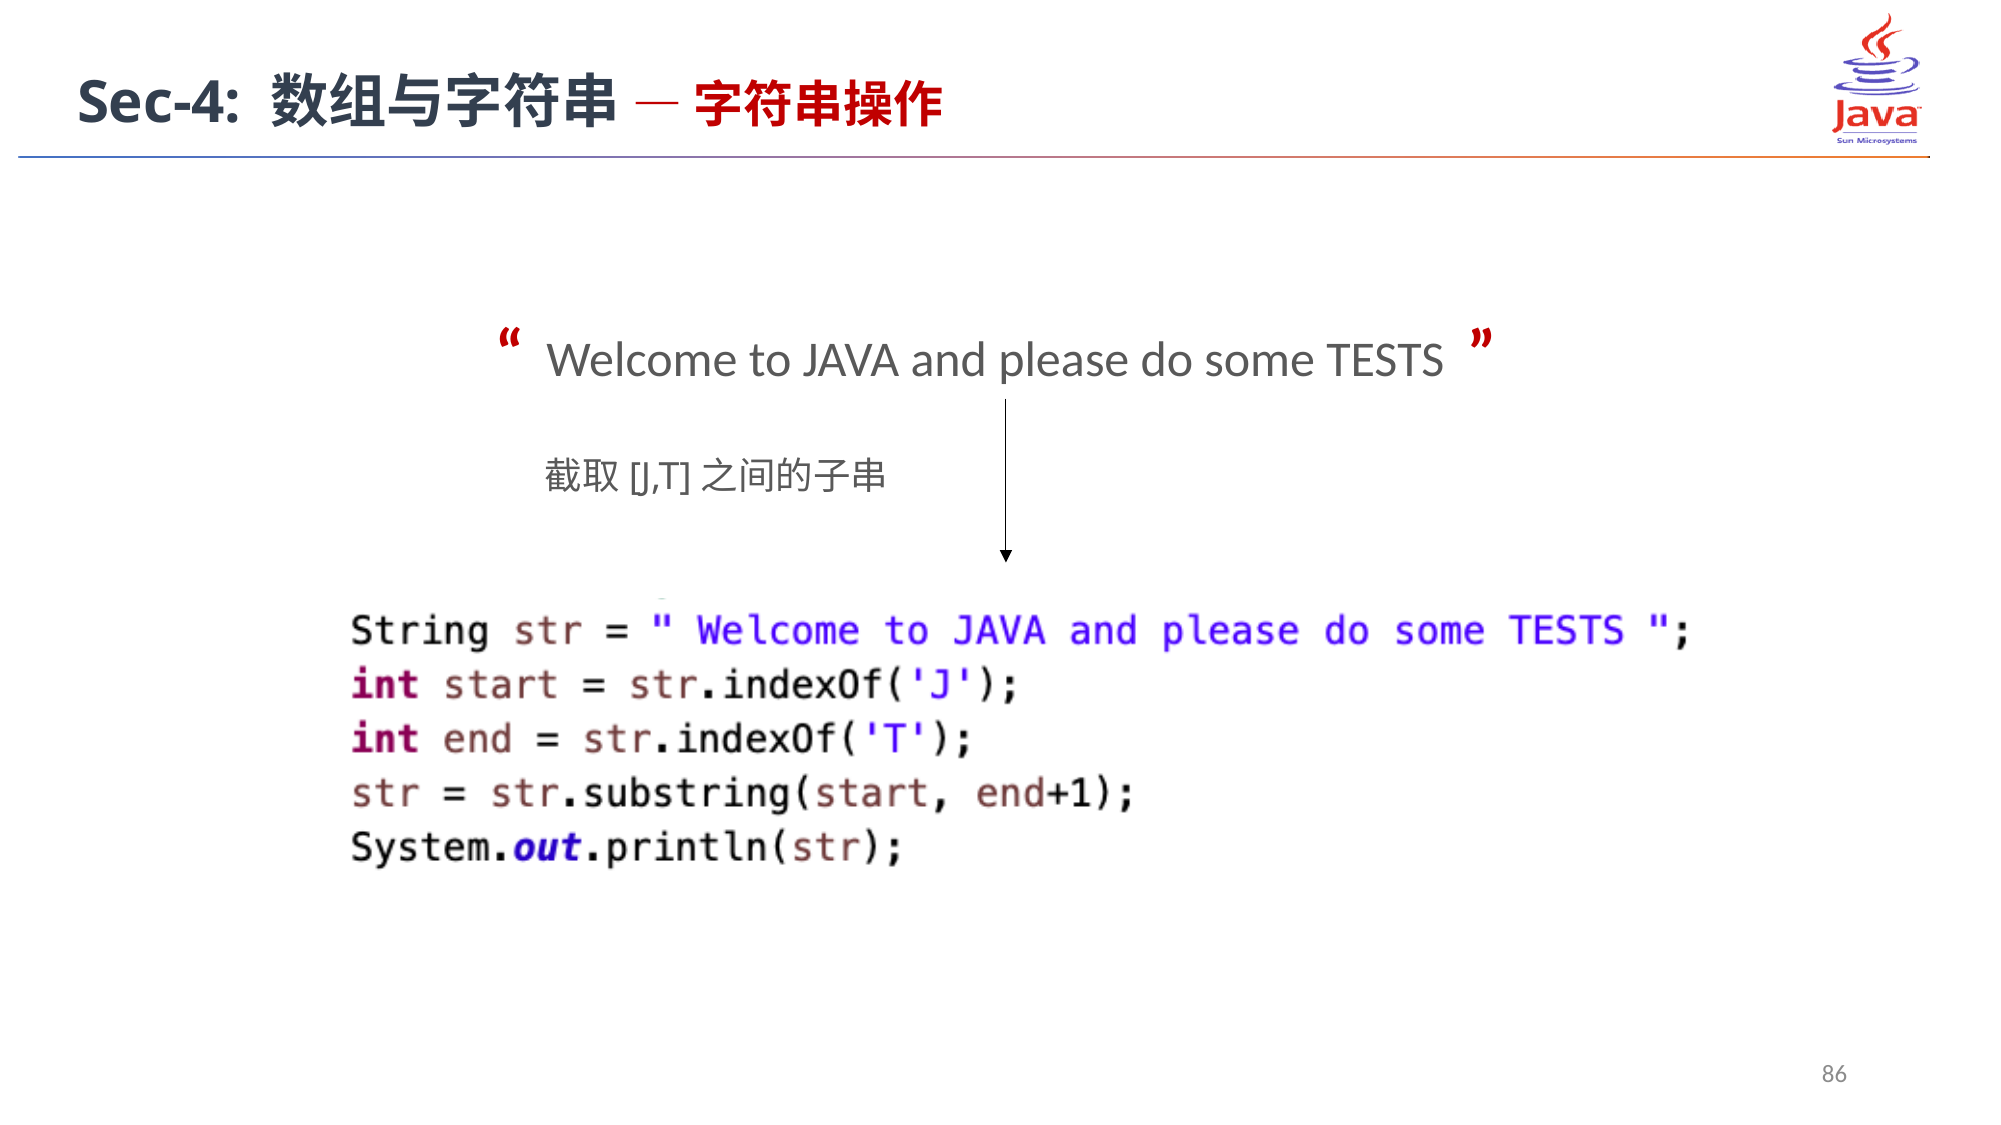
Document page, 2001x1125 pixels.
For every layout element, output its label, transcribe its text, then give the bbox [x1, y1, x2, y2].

text_box “ Welcome to JAVA and please do some TESTS ” [480, 302, 1532, 398]
text_box 截取[J,T]之间的子串 [503, 444, 930, 505]
picture [322, 598, 1715, 890]
text_box Sec-4: 数组与字符串 — 字符串操作 [74, 62, 1178, 135]
picture [1825, 9, 1930, 149]
slide_number 86 [1412, 1042, 1863, 1103]
